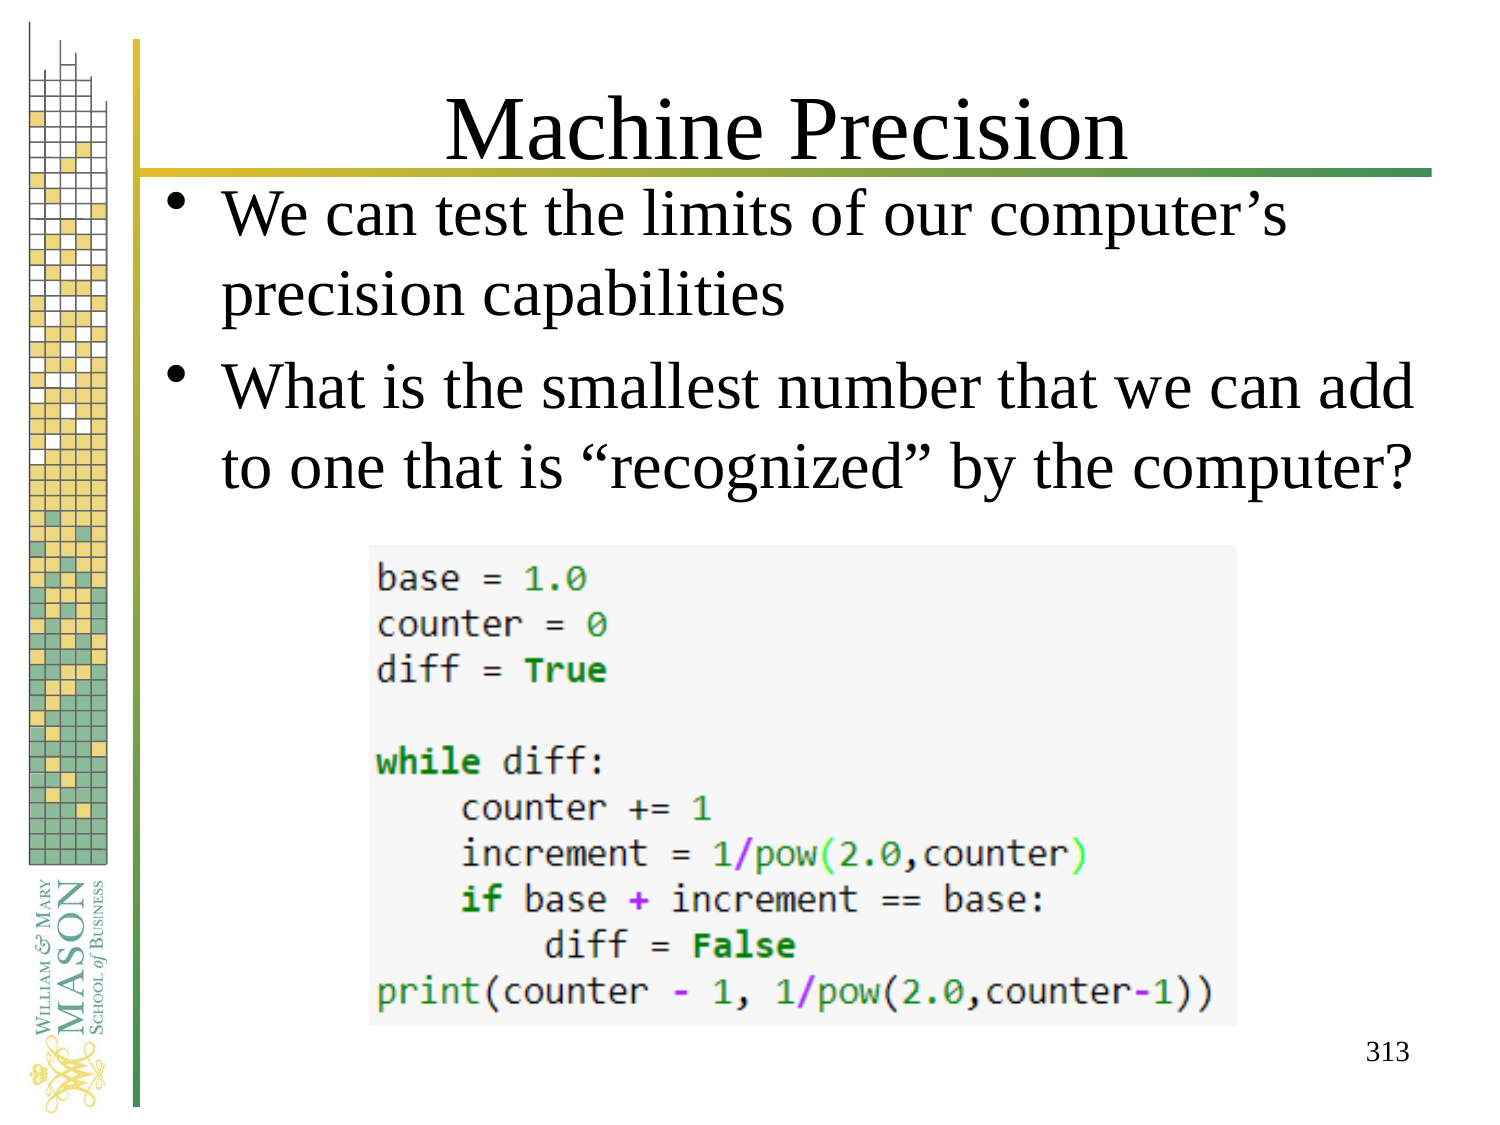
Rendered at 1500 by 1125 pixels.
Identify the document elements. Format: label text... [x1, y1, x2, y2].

picture [369, 545, 1238, 1026]
table_cell Greater than [29, 879, 107, 1113]
list We can test the limits of our computer’s precision capabilities What is the smallest number that we can add to one that is “recognized” by the computer? [150, 161, 1489, 929]
title Machine Precision [150, 45, 1425, 161]
slide_number 313 [1048, 1024, 1426, 1103]
